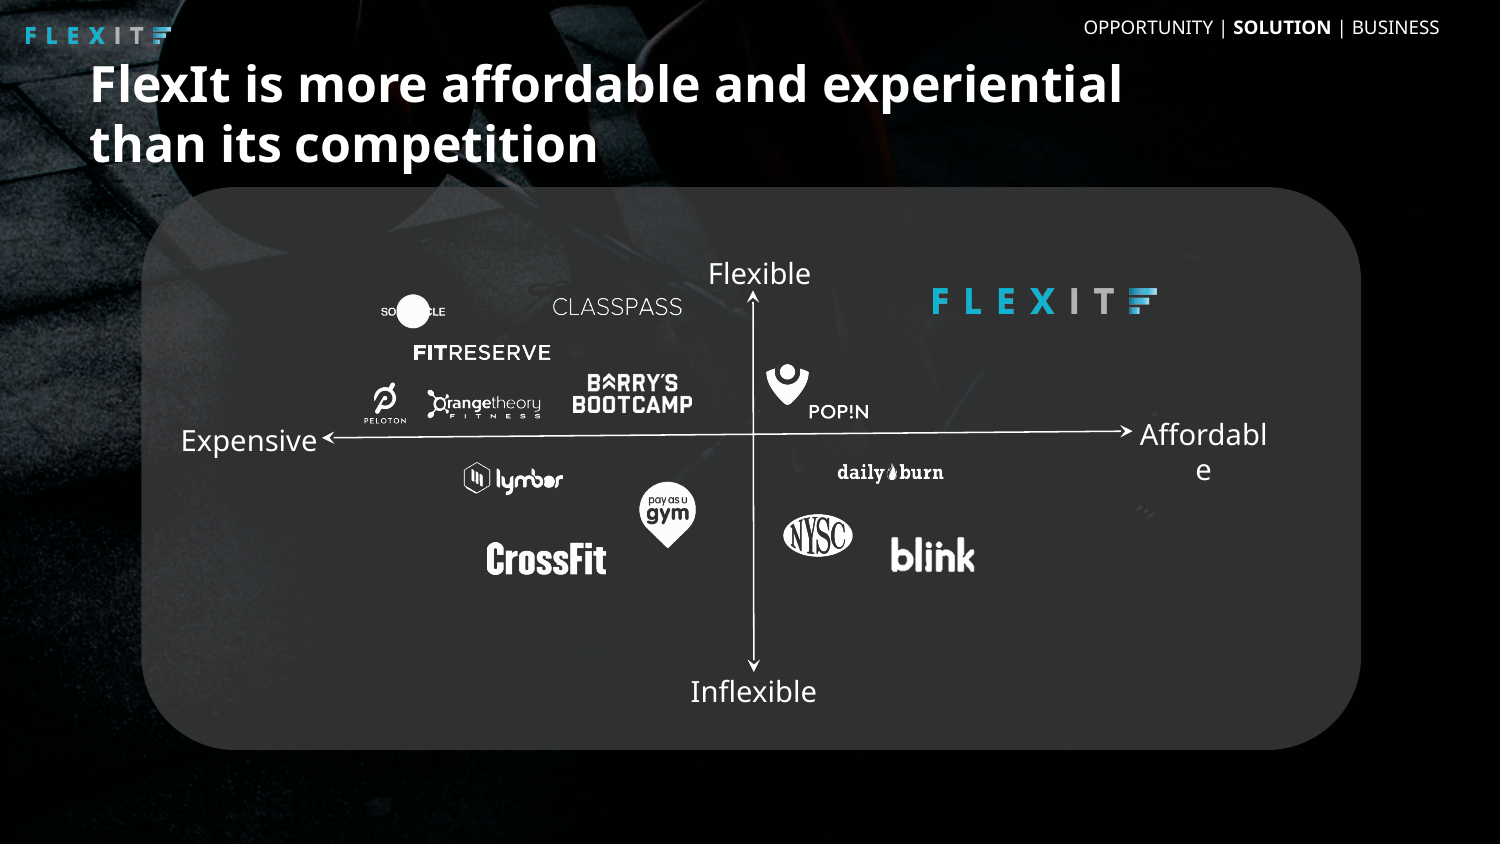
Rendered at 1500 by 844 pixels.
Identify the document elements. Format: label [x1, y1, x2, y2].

text_box [165, 239, 1288, 698]
picture [0, 0, 1500, 844]
